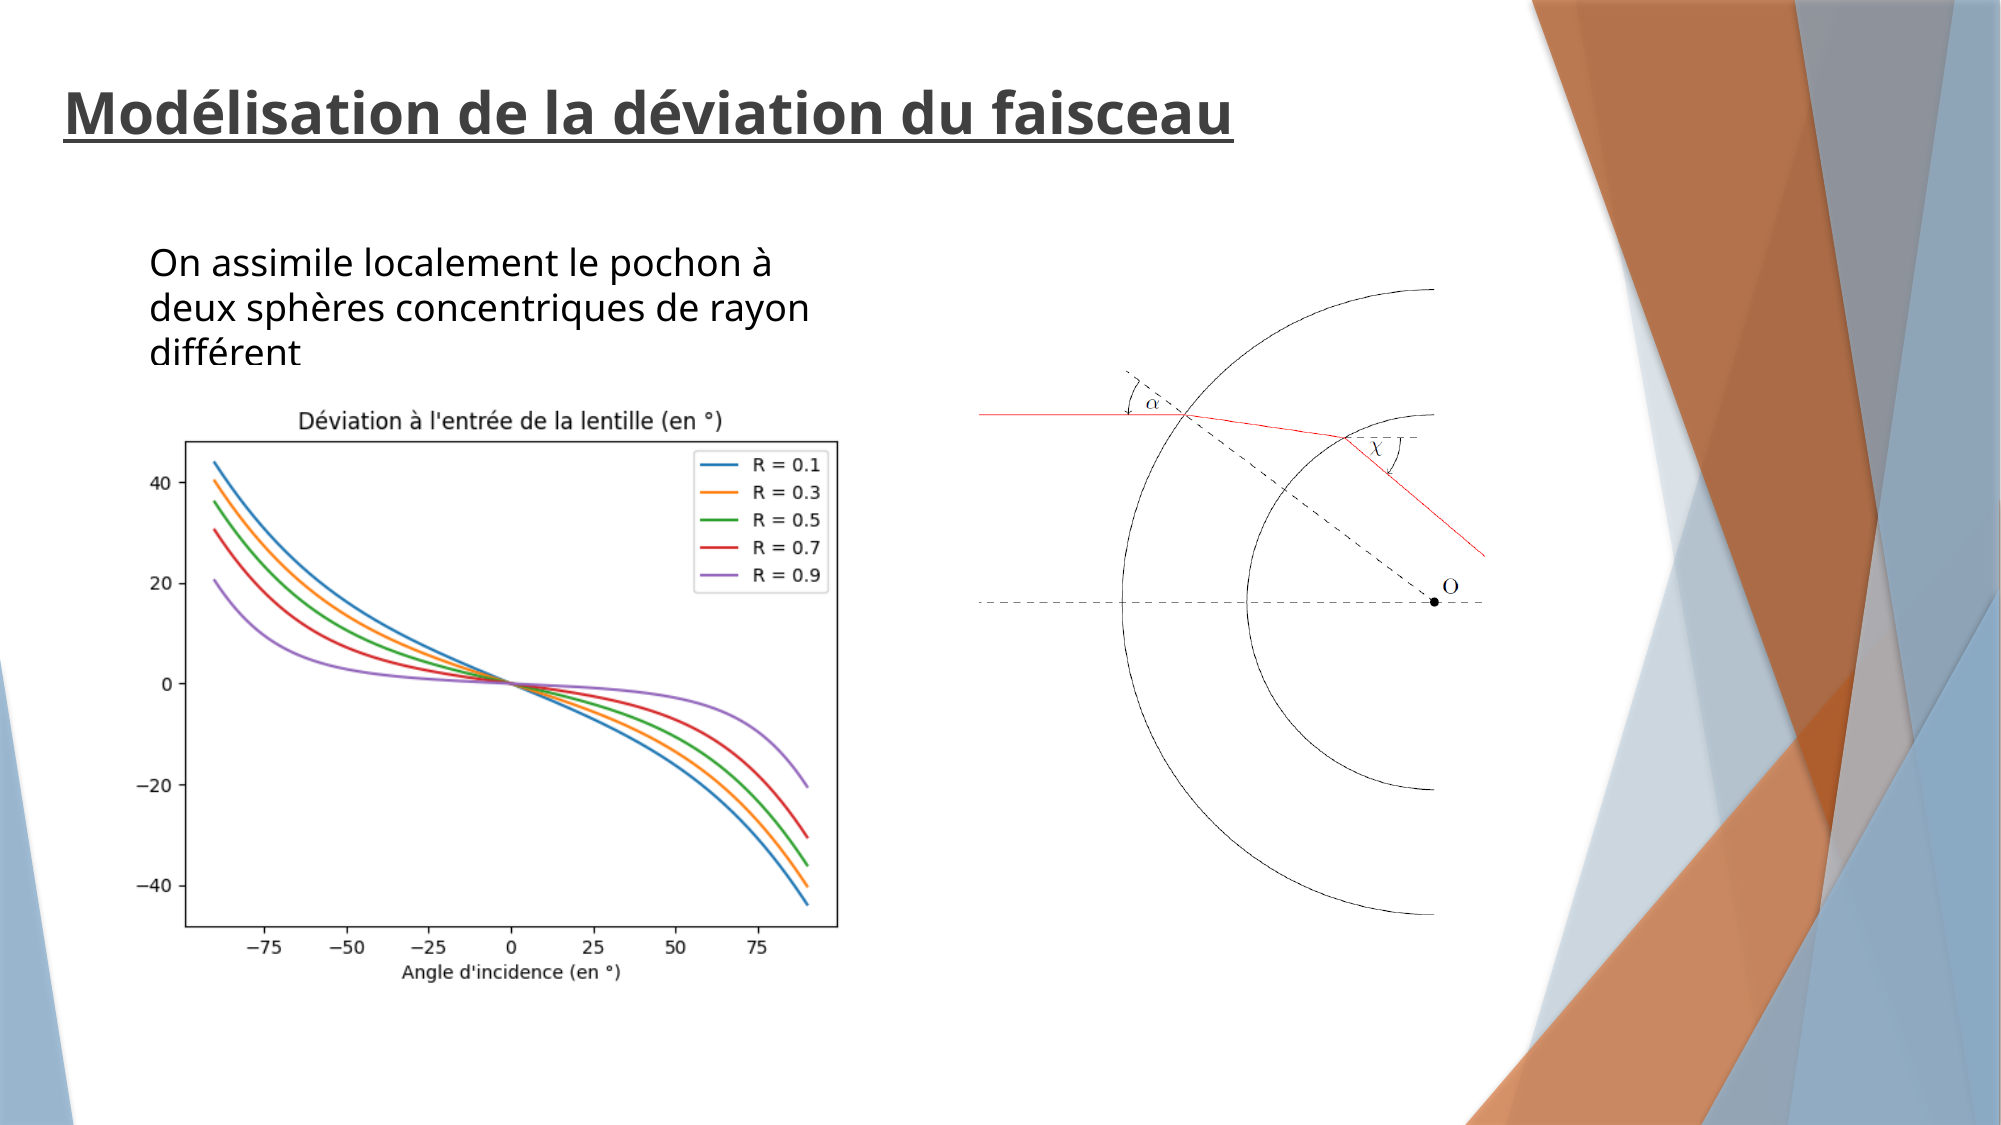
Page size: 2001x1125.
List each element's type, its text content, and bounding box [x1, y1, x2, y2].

text_box On assimile localement le pochon à deux sphères concentriques de rayon différent [134, 231, 867, 364]
picture [978, 286, 1486, 918]
picture [79, 364, 922, 997]
title Modélisation de la déviation du faisceau [48, 68, 1459, 286]
